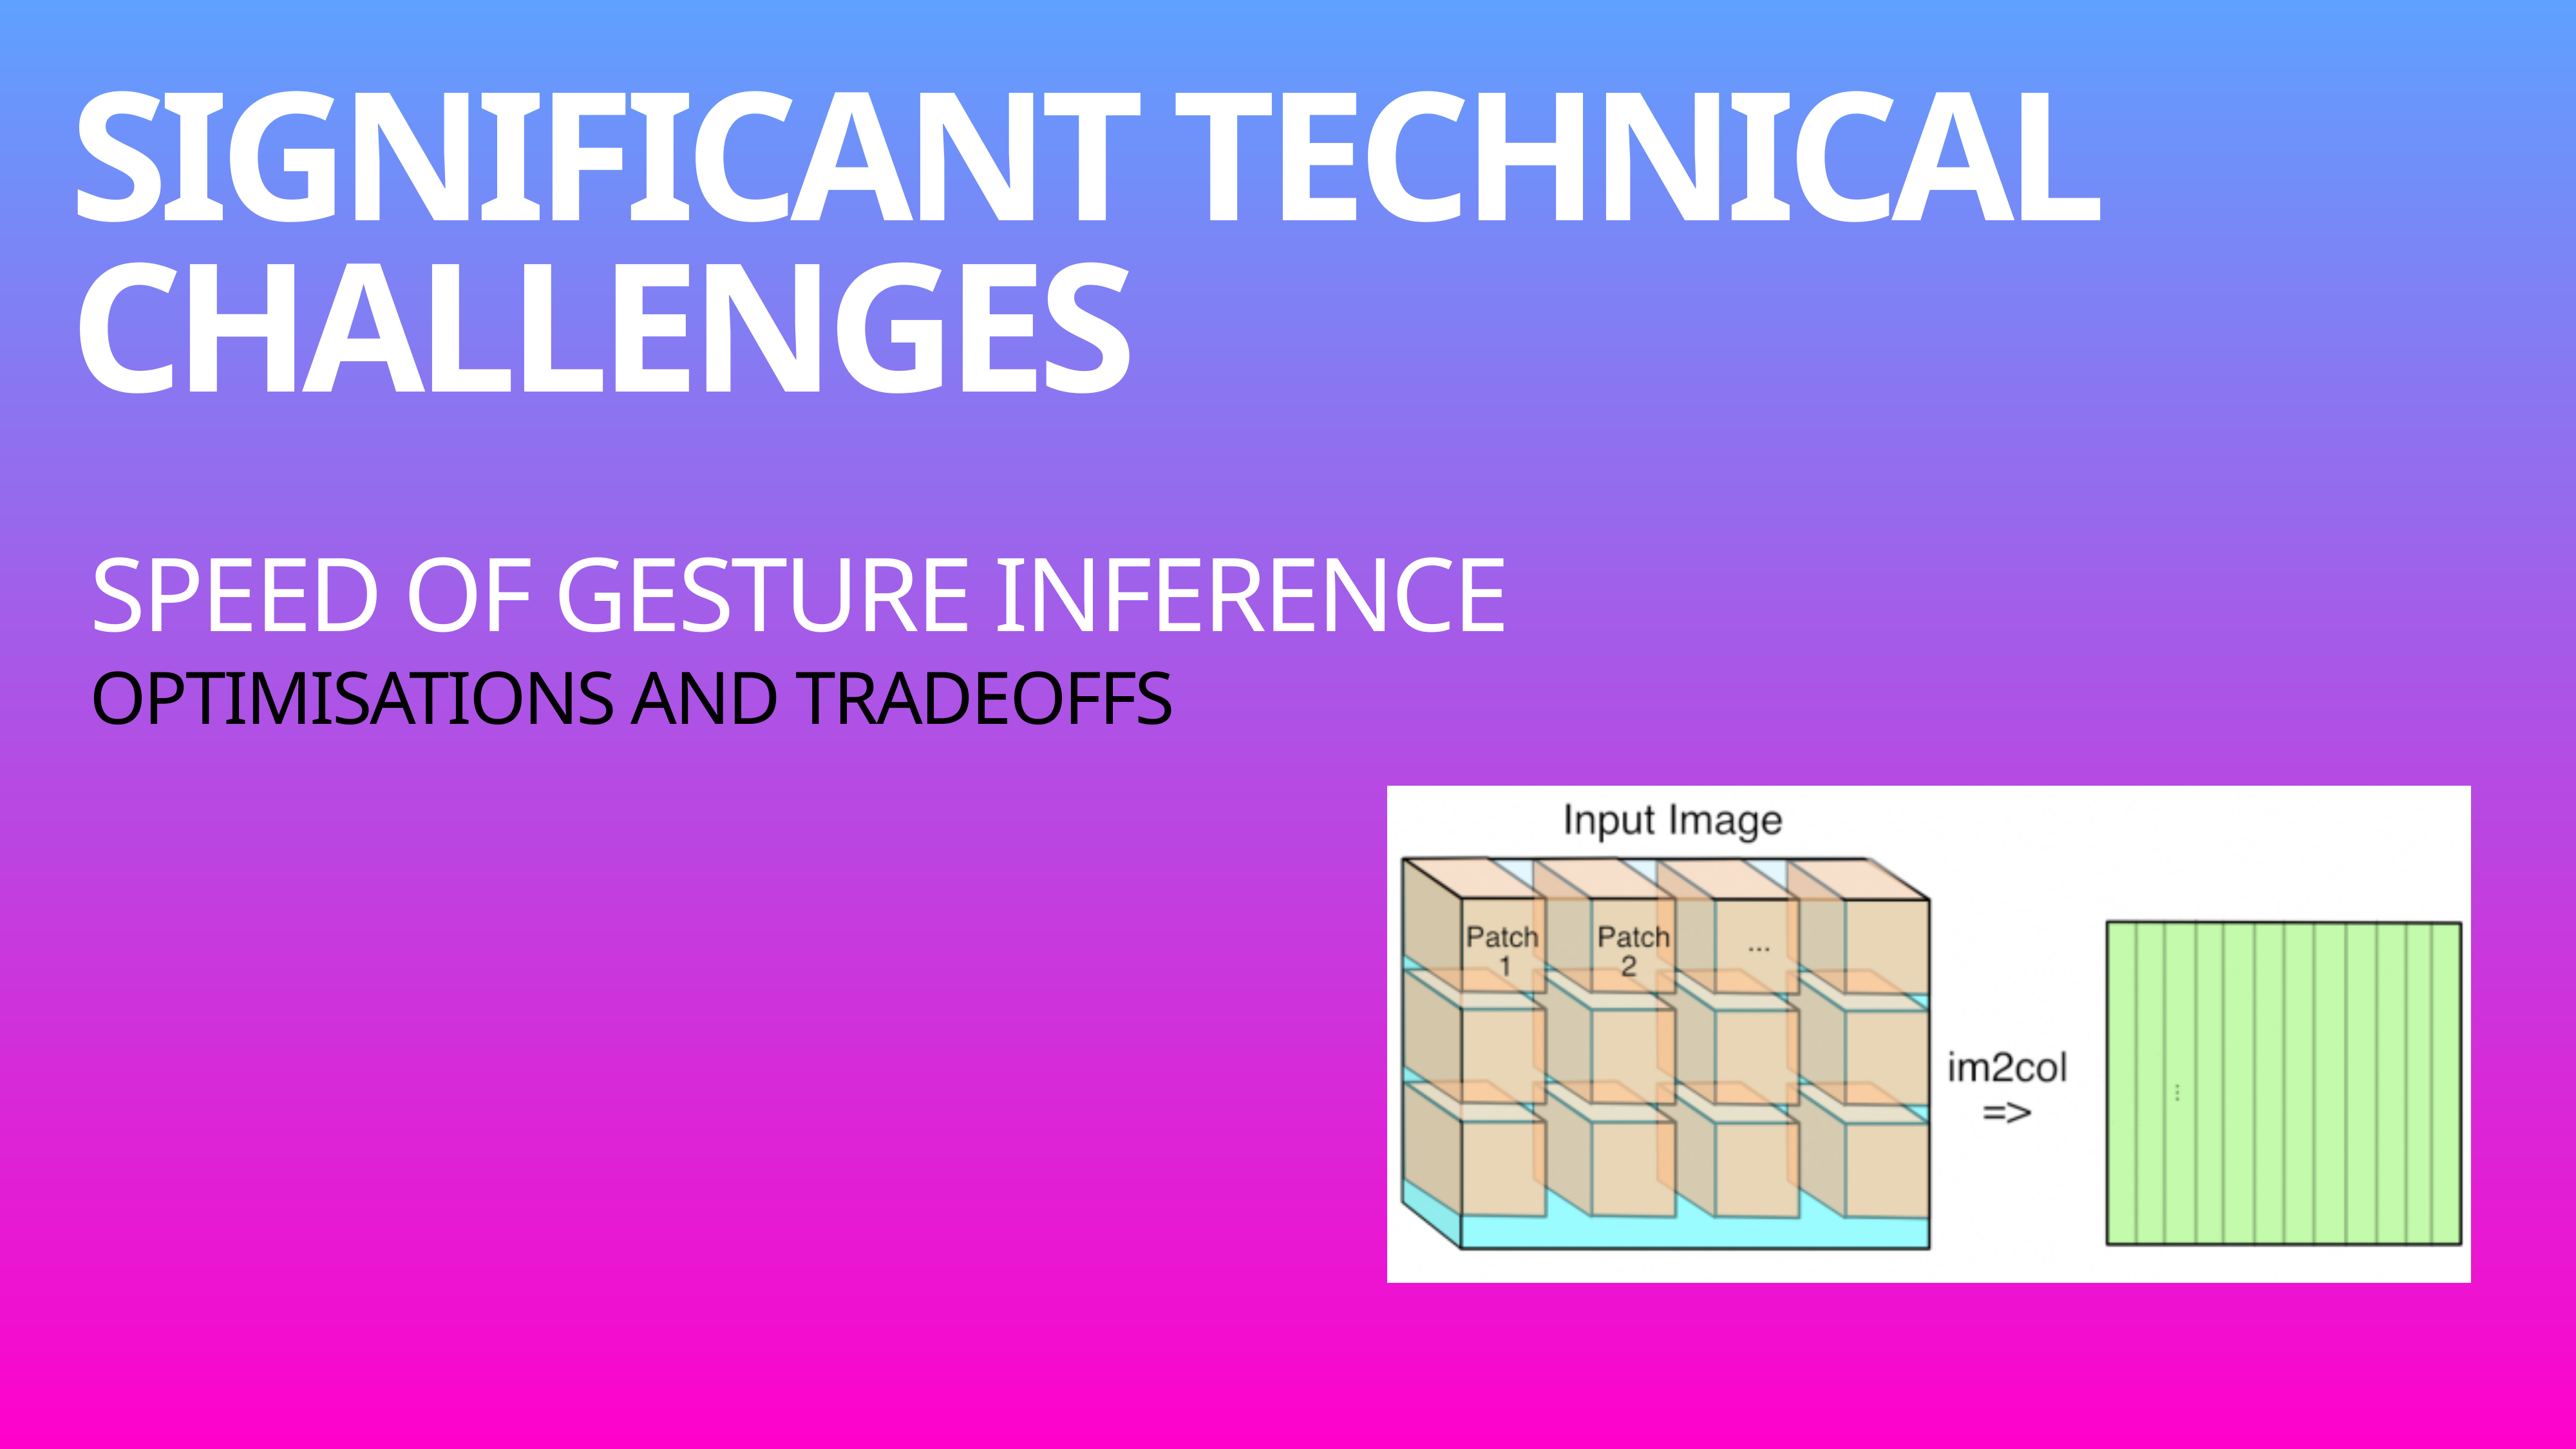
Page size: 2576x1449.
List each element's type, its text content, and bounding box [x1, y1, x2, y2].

picture [1387, 786, 2472, 1283]
text_box Speed of gesture inference Optimisations and tradeoffs [84, 524, 1833, 1072]
title Significant technical challenges [64, 0, 2376, 432]
